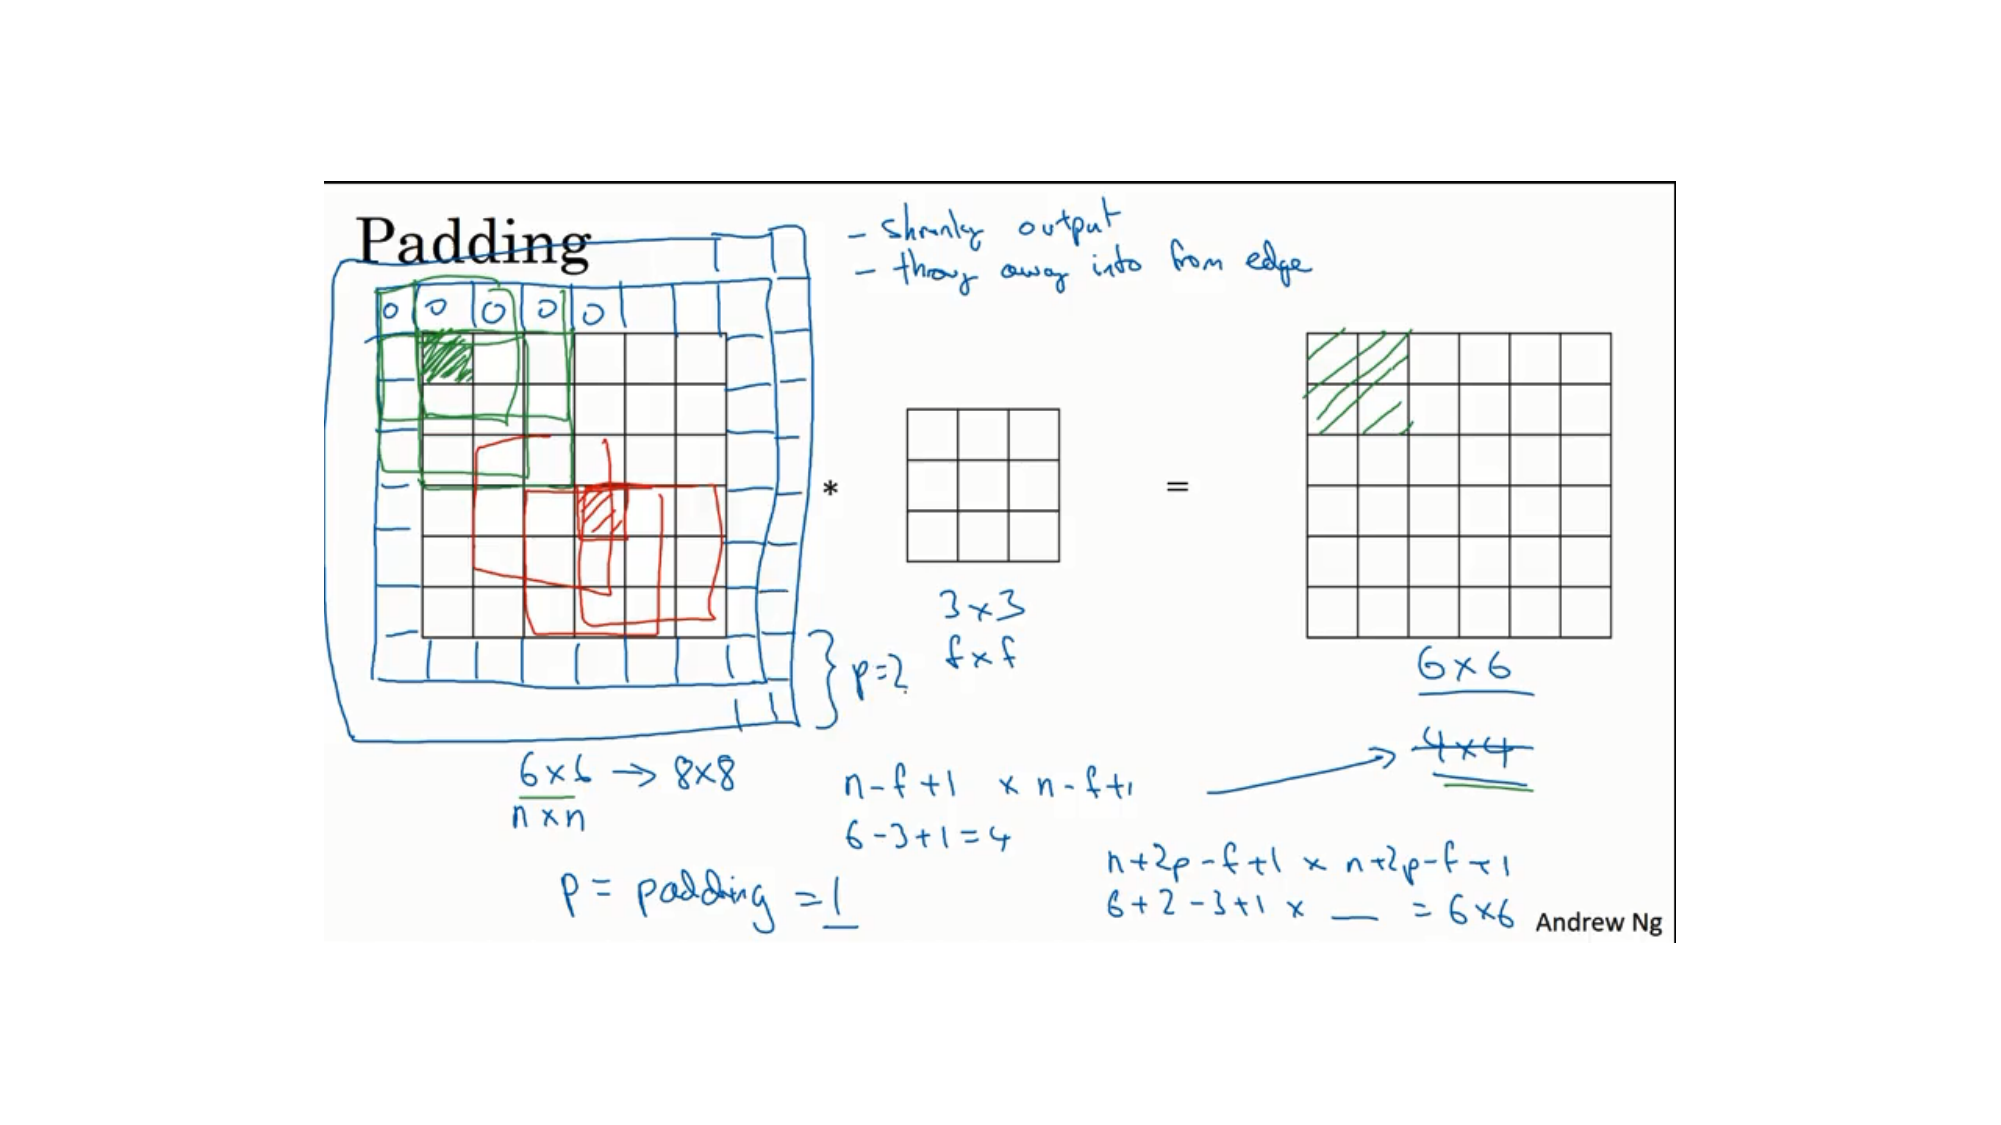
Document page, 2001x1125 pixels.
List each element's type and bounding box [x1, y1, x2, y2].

picture [324, 181, 1676, 943]
